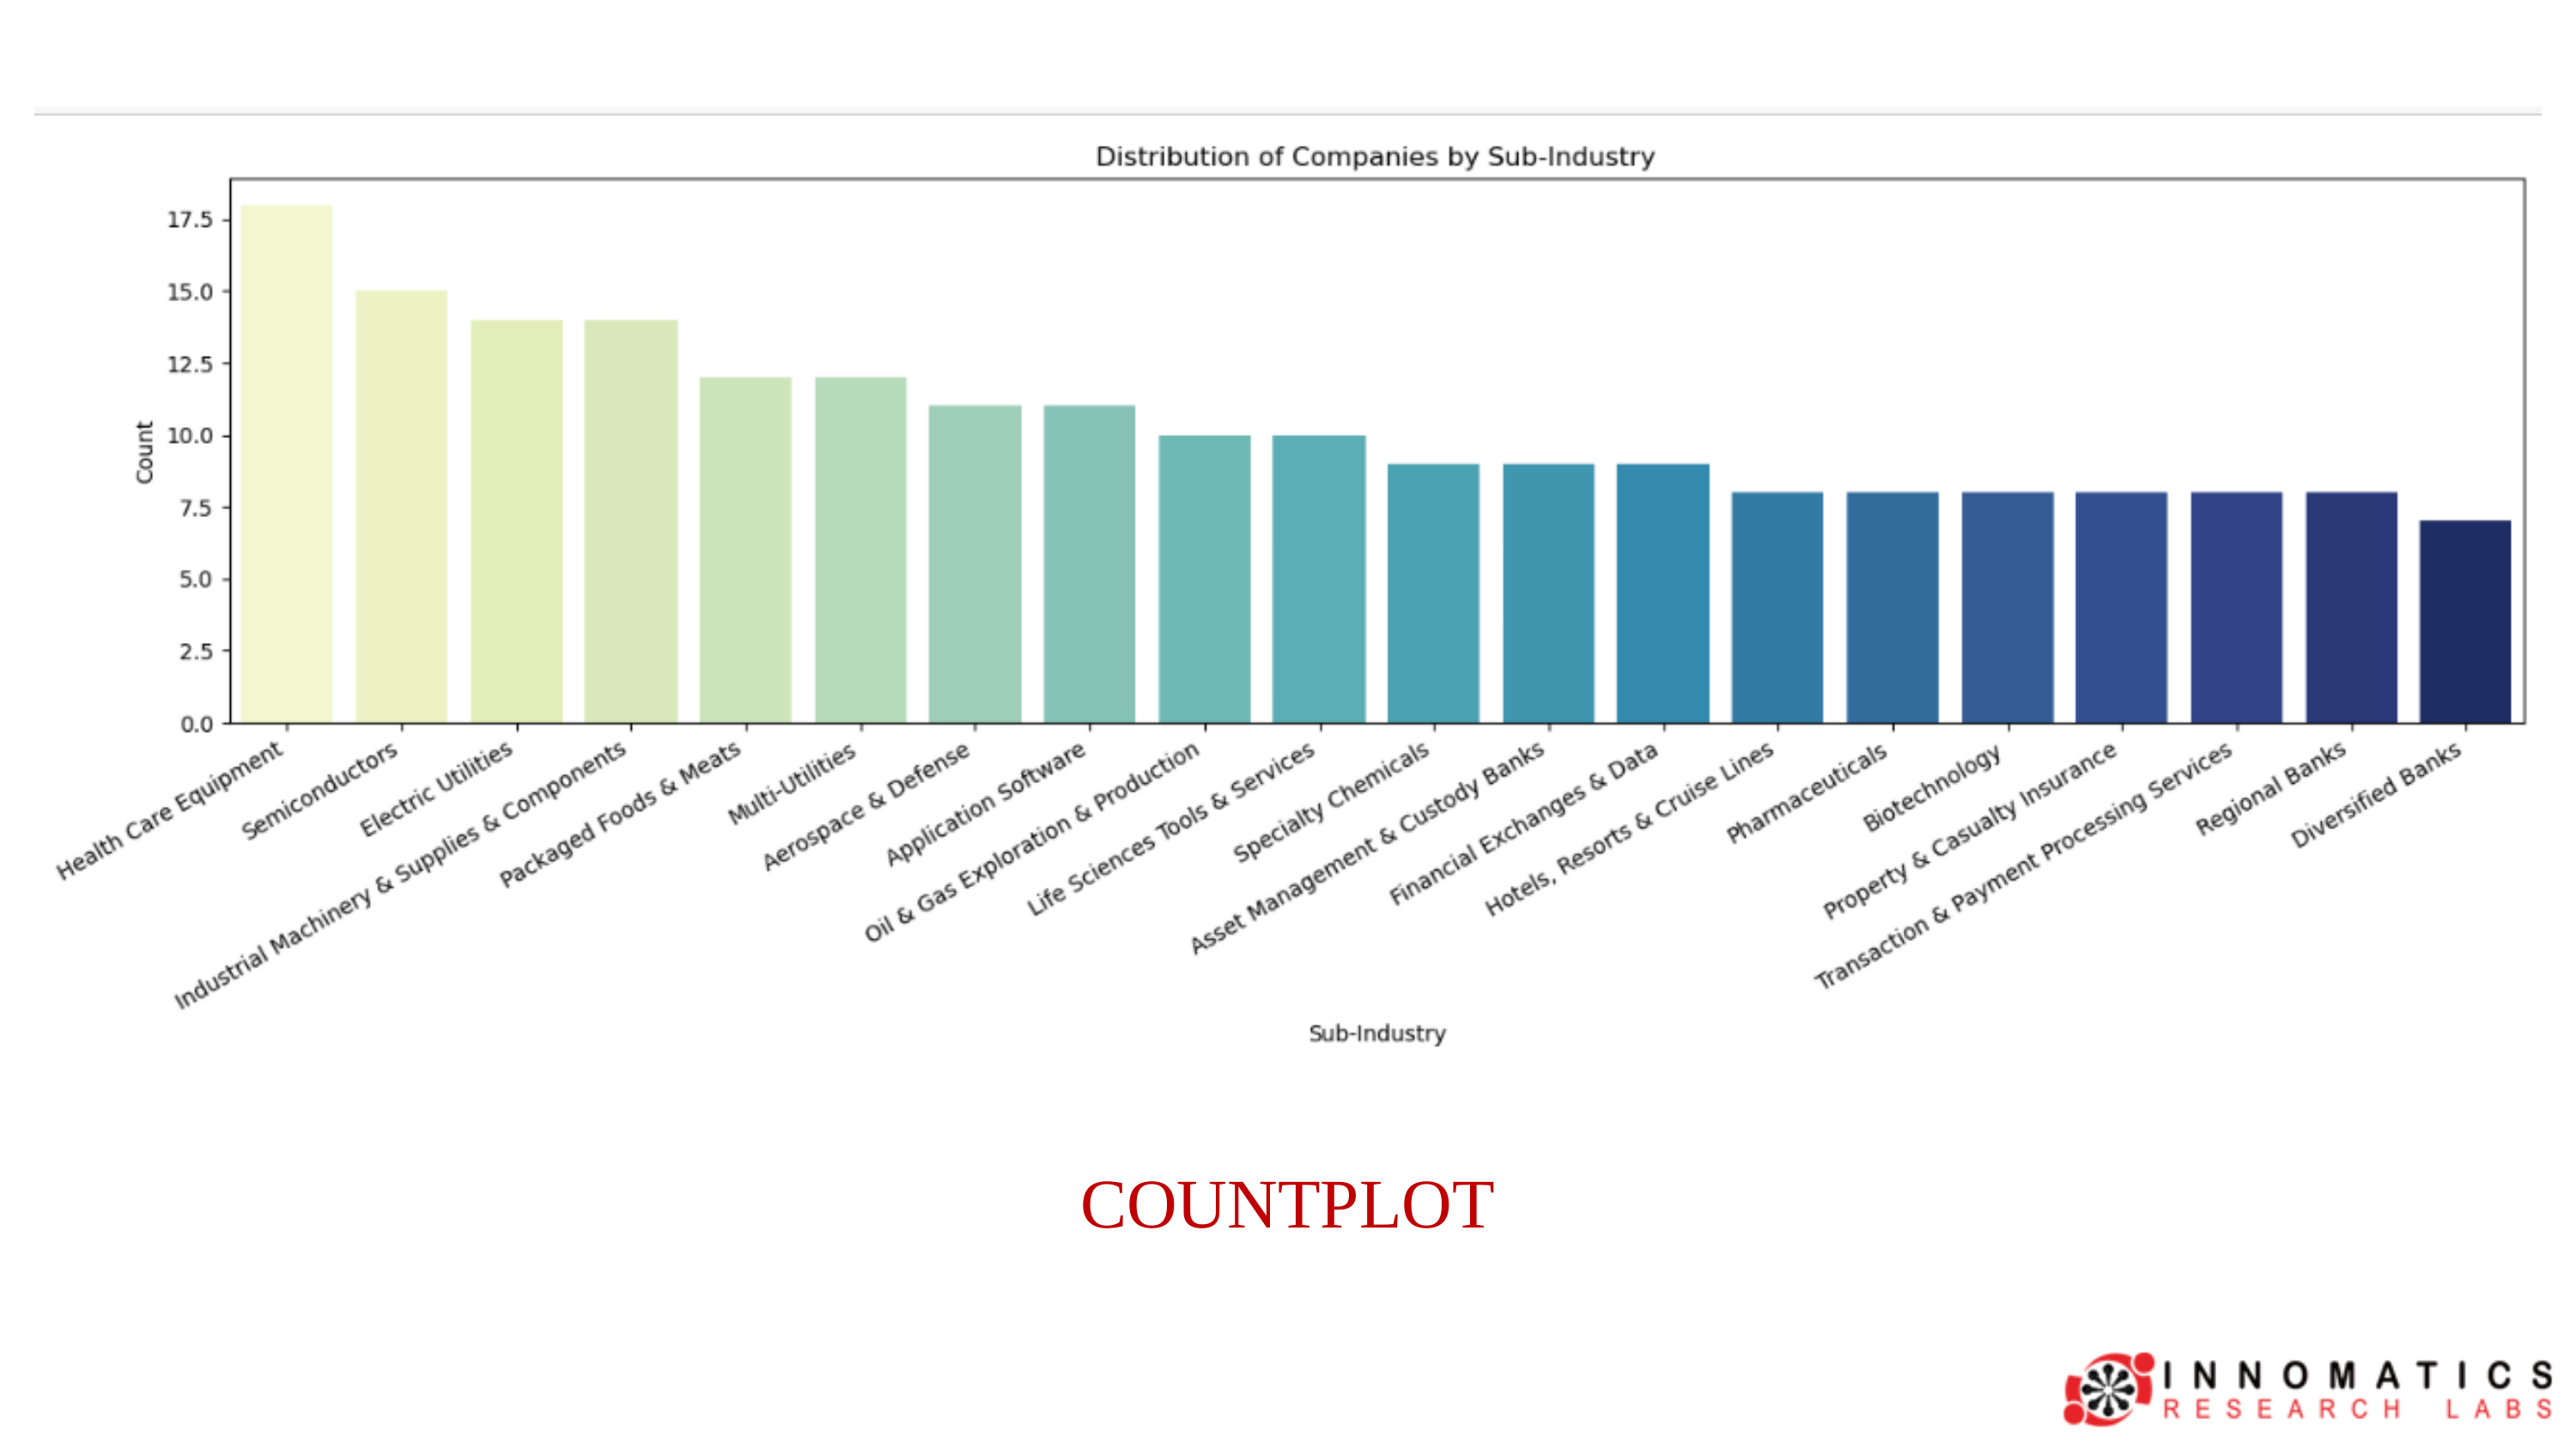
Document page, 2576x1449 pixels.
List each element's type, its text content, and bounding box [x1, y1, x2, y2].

text_box [2038, 1336, 2576, 1449]
text_box COUNTPLOT [1060, 1143, 1516, 1242]
text_box [33, 106, 2543, 1089]
